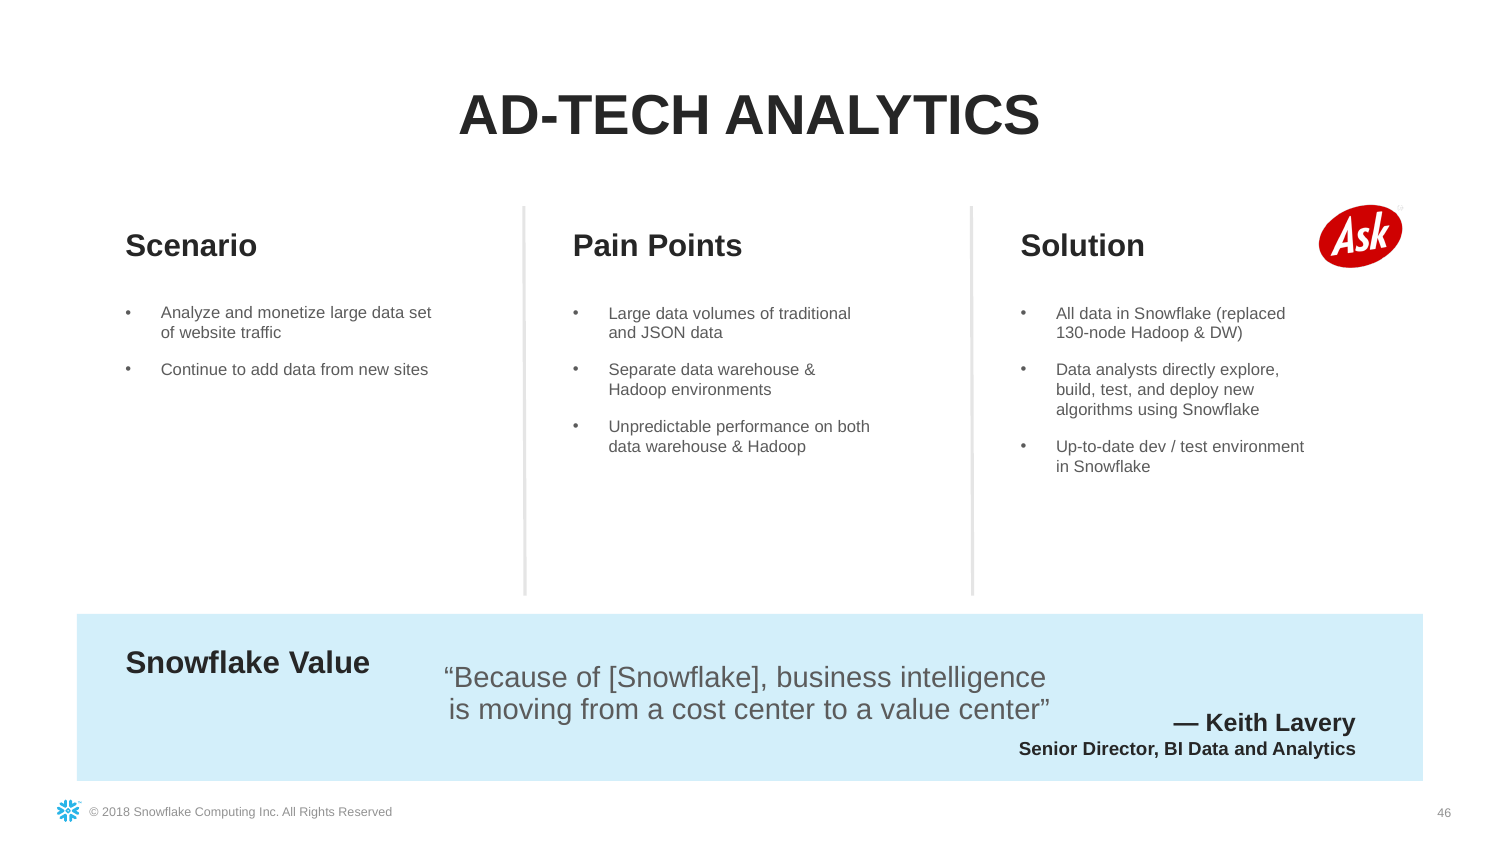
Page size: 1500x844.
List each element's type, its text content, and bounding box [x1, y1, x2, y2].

text_box Scenario [114, 219, 296, 269]
text_box All data in Snowflake (replaced 130-node Hadoop & DW) Data analysts directly explore, build, test, and deploy new algorithms using Snowflake Up-to-date dev / test environment in Snowflake [1009, 296, 1330, 523]
text_box Analyze and monetize large data set of website traffic Continue to add data from new sites [114, 296, 460, 387]
text_box — Keith Lavery Senior Director, BI Data and Analytics [996, 700, 1368, 766]
slide_number 46 [1420, 799, 1463, 826]
text_box Solution [1009, 219, 1230, 269]
picture [1317, 203, 1405, 270]
text_box Large data volumes of traditional and JSON data Separate data warehouse & Hadoop environments Unpredictable performance on both data warehouse & Hadoop [561, 296, 883, 523]
list AD-TECH ANALYTICS [45, 36, 1455, 153]
text_box “Because of [Snowflake], business intelligence is moving from a cost center to a value center” [420, 657, 1080, 730]
text_box Snowflake Value [114, 636, 417, 686]
text_box [76, 613, 1423, 781]
text_box Pain Points [561, 219, 756, 269]
